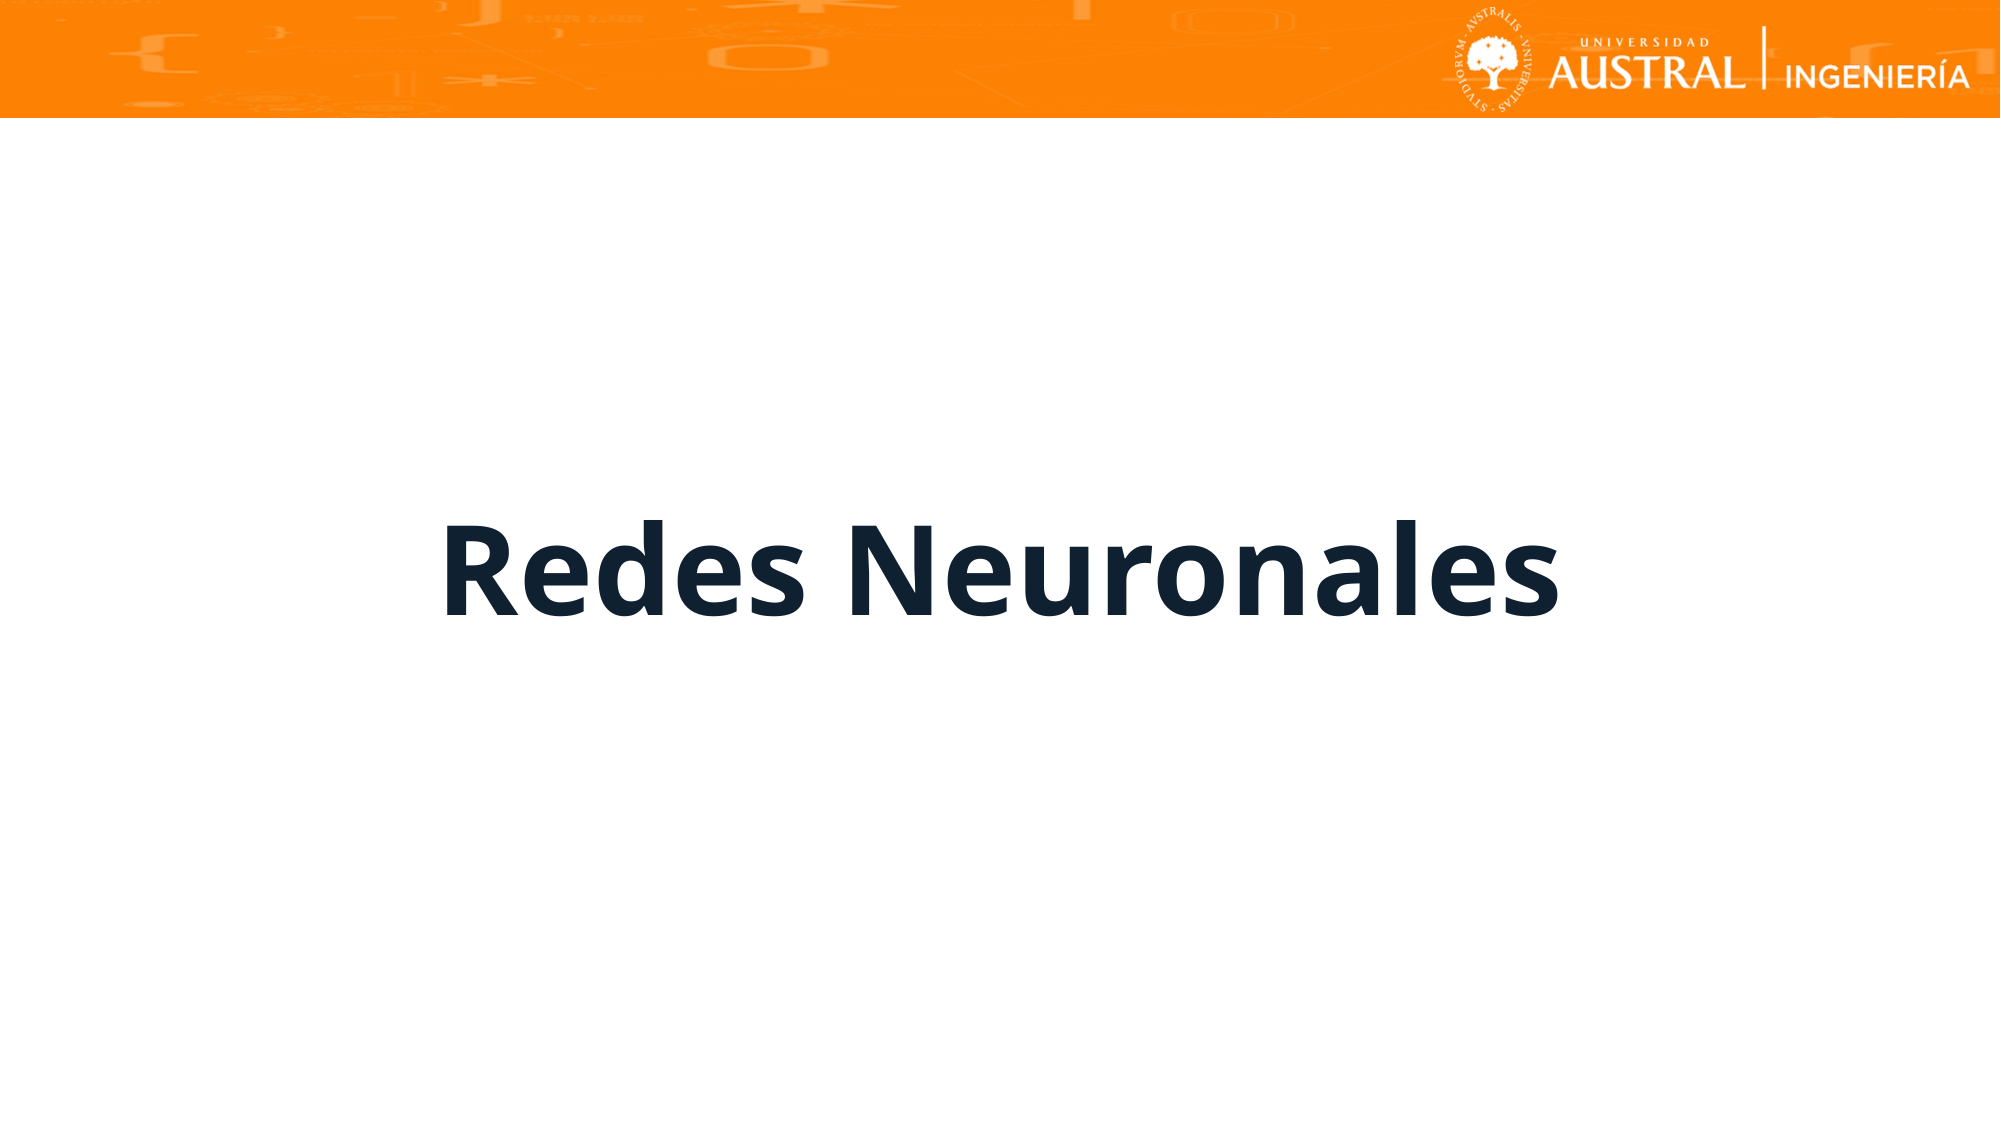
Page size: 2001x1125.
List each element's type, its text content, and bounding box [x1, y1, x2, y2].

text_box Redes Neuronales [0, 447, 2000, 684]
picture [0, 0, 2000, 118]
